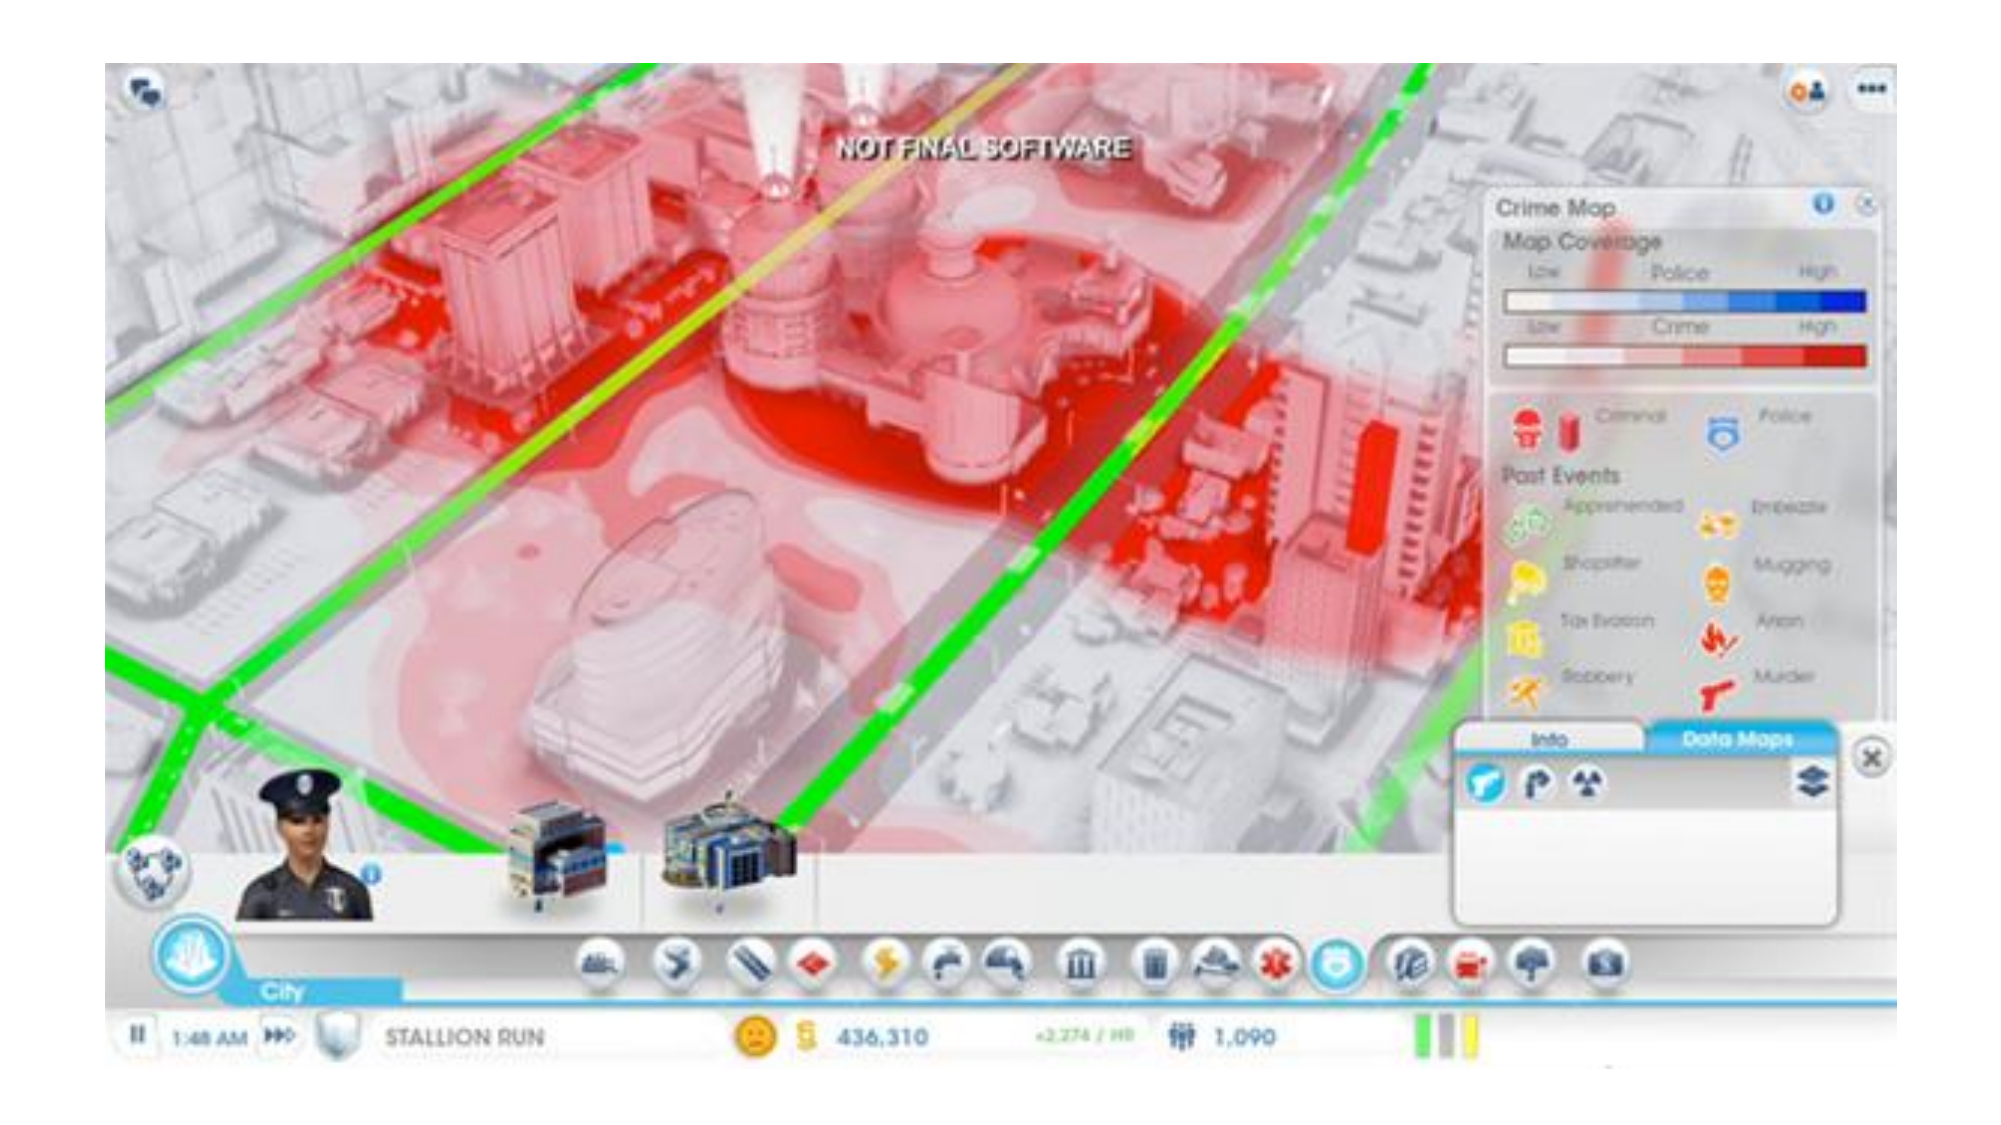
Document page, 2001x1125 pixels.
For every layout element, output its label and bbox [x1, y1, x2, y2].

picture [105, 63, 1897, 1069]
